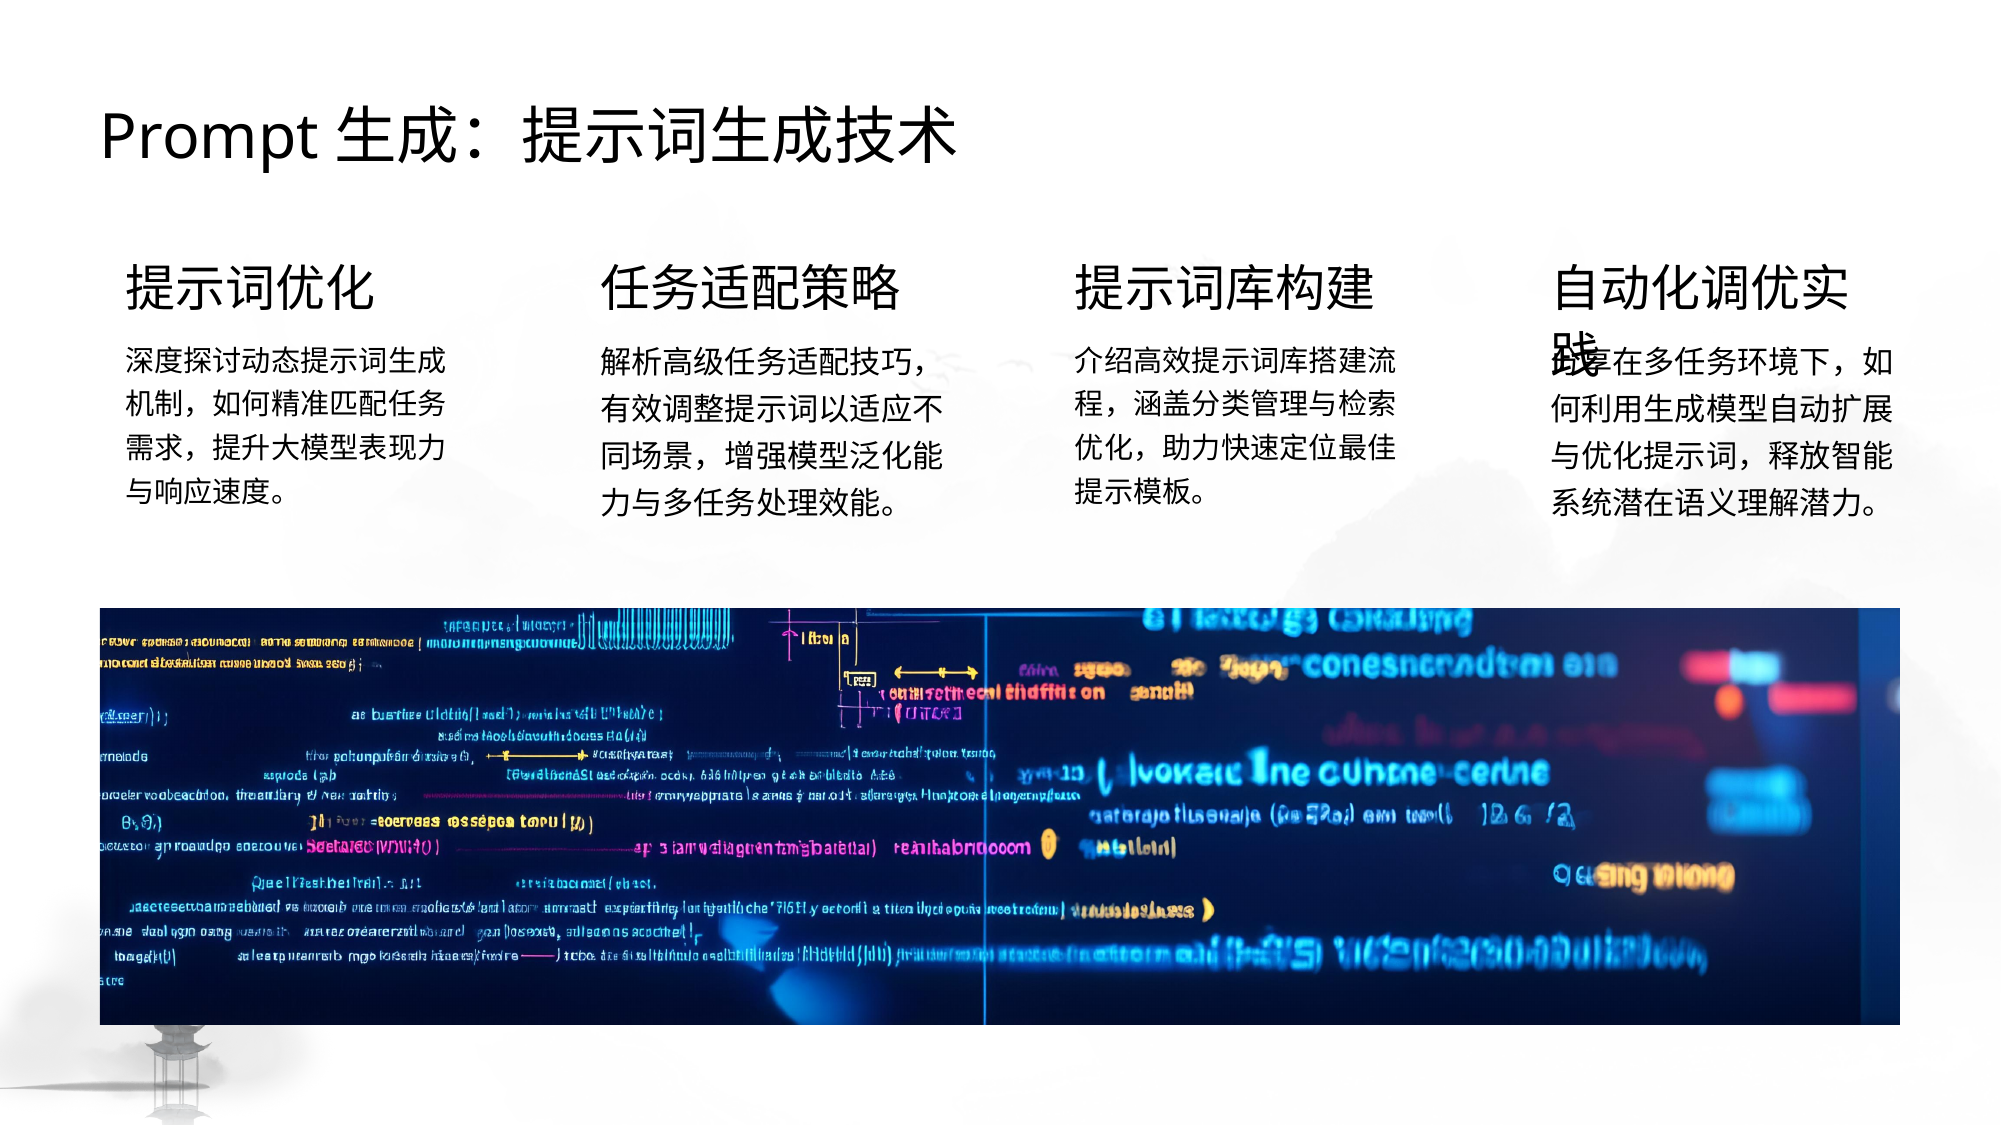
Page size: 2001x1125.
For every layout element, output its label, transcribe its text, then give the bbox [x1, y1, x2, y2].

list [99, 608, 1900, 1025]
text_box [99, 249, 1900, 534]
title Prompt生成：提示词生成技术 [99, 87, 1900, 188]
